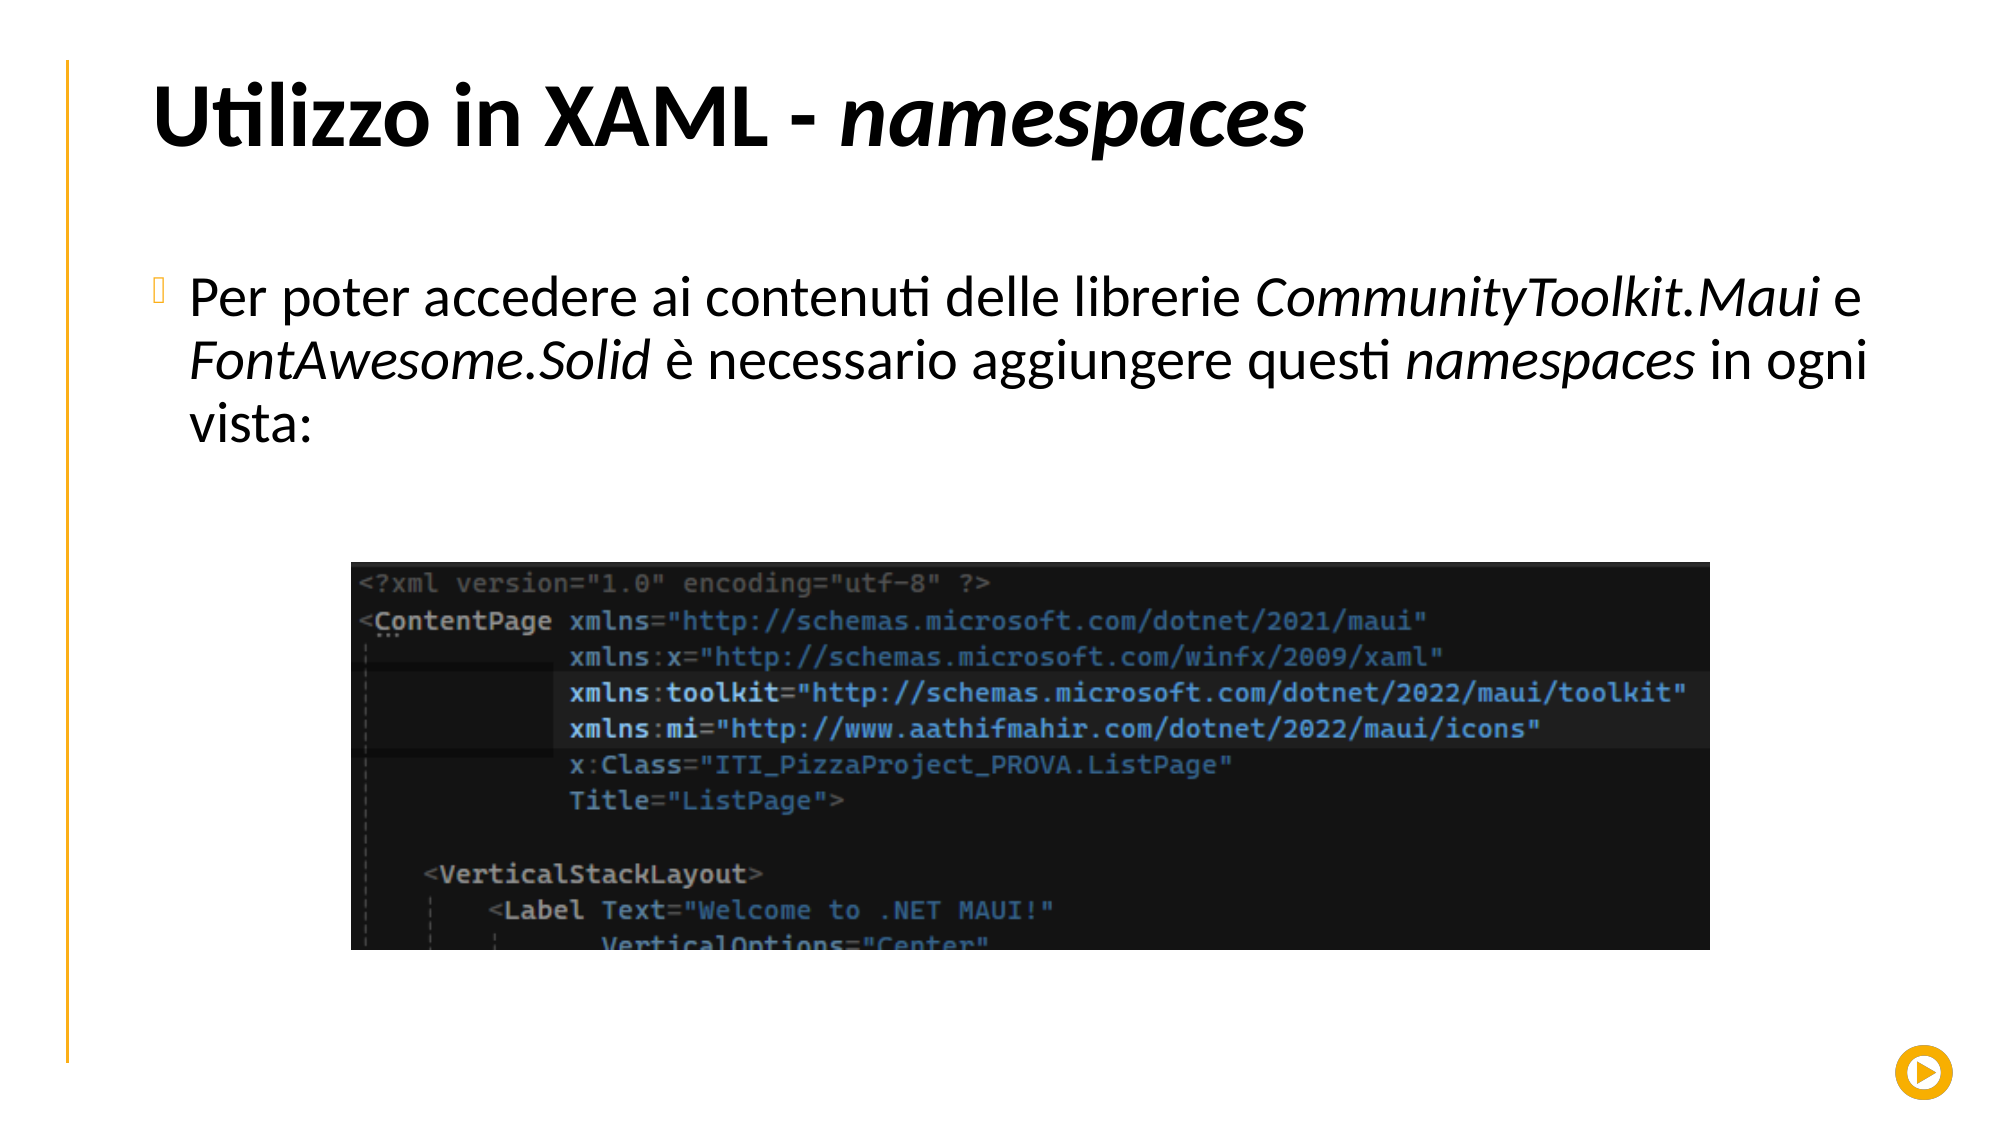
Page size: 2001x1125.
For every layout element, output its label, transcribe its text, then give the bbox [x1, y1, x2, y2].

picture [1892, 1042, 1955, 1103]
picture [351, 562, 1710, 950]
list Per poter accedere ai contenuti delle librerie CommunityToolkit.Maui e FontAwesome.Solid è necessario aggiungere questi namespaces in ogni vista: [137, 258, 1924, 1043]
title Utilizzo in XAML - namespaces [137, 59, 1924, 178]
